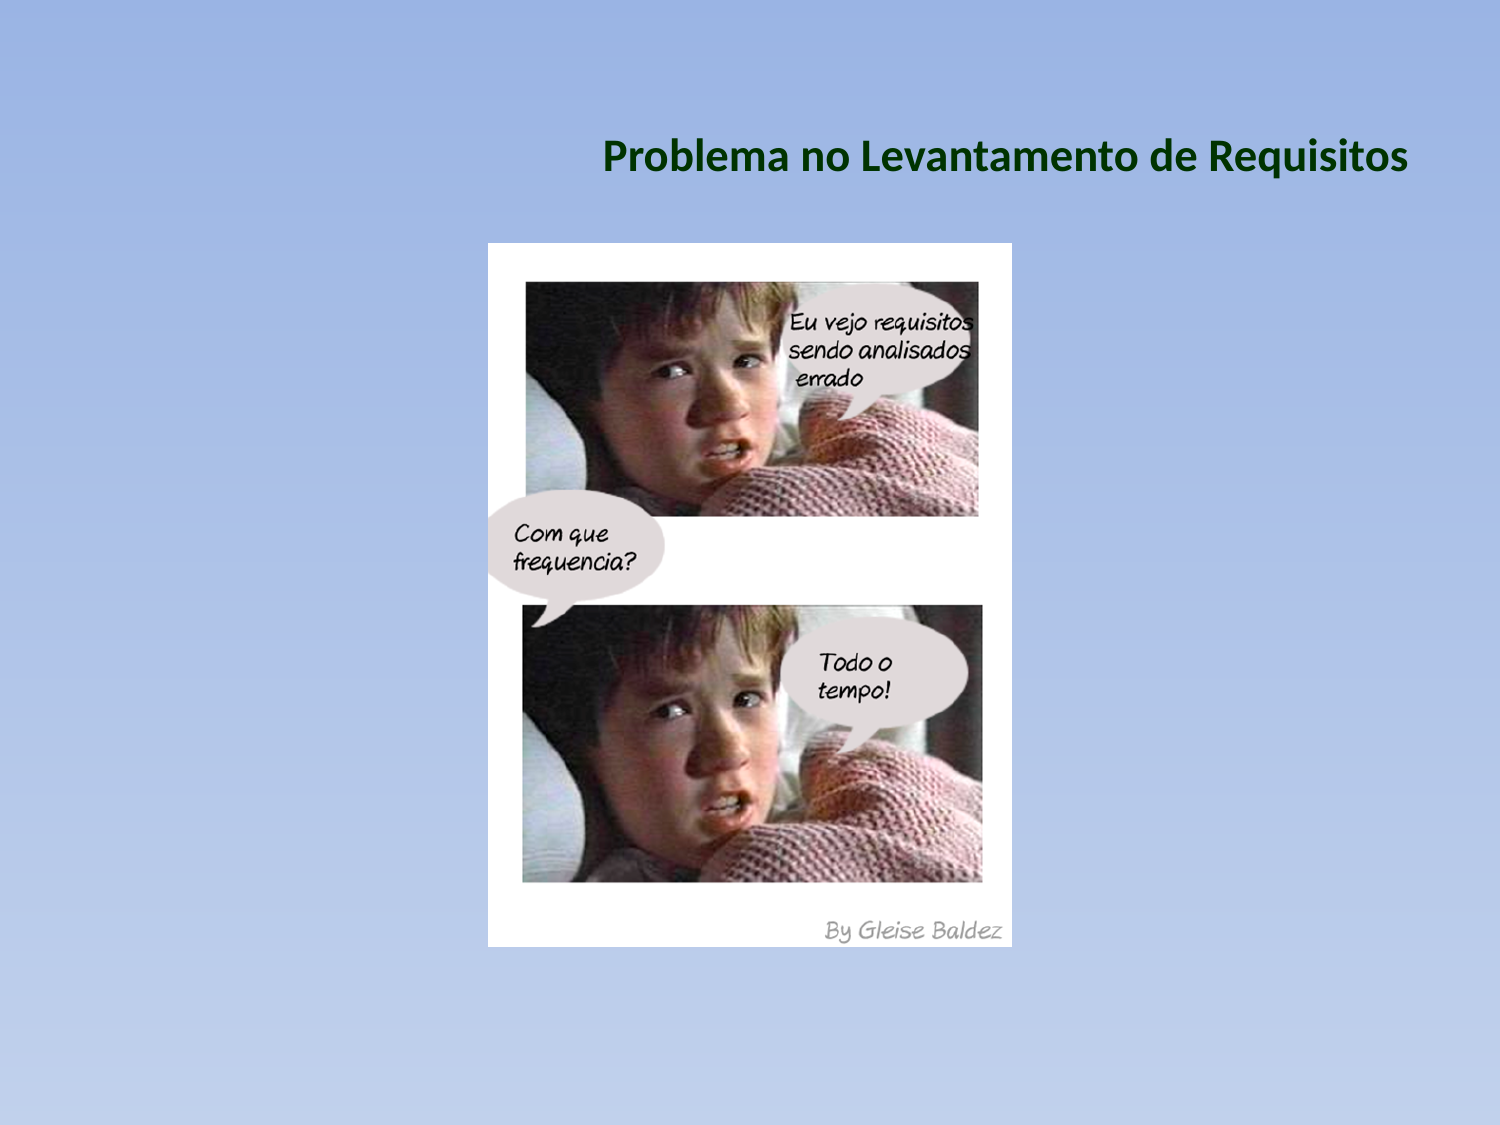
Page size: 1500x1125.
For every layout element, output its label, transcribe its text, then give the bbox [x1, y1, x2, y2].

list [487, 243, 1012, 947]
title Problema no Levantamento de Requisitos [75, 115, 1425, 189]
